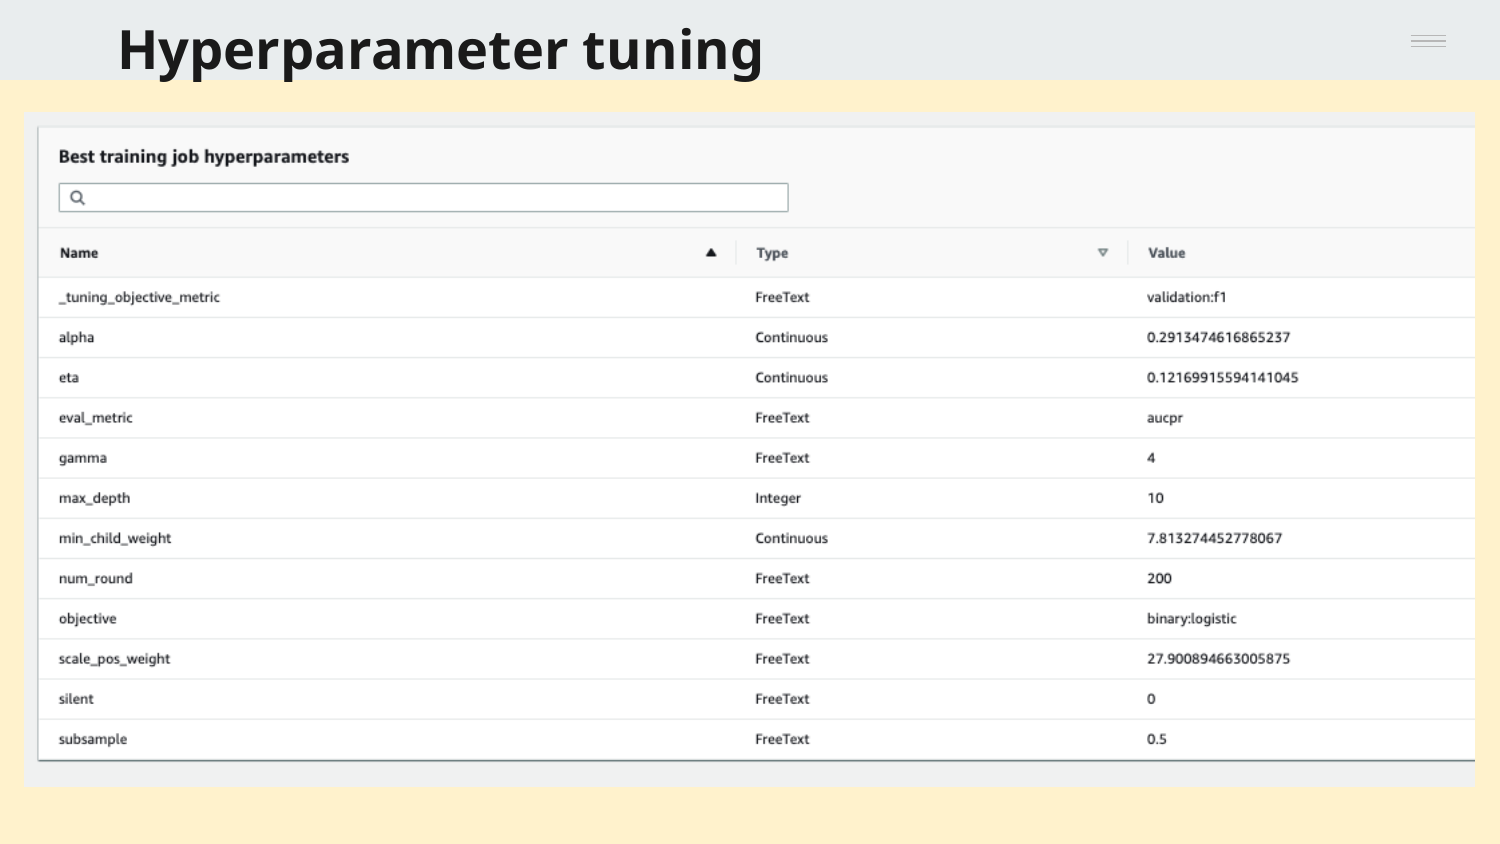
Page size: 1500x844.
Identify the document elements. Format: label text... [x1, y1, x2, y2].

picture [24, 112, 1476, 787]
title Hyperparameter tuning [102, 0, 1364, 88]
